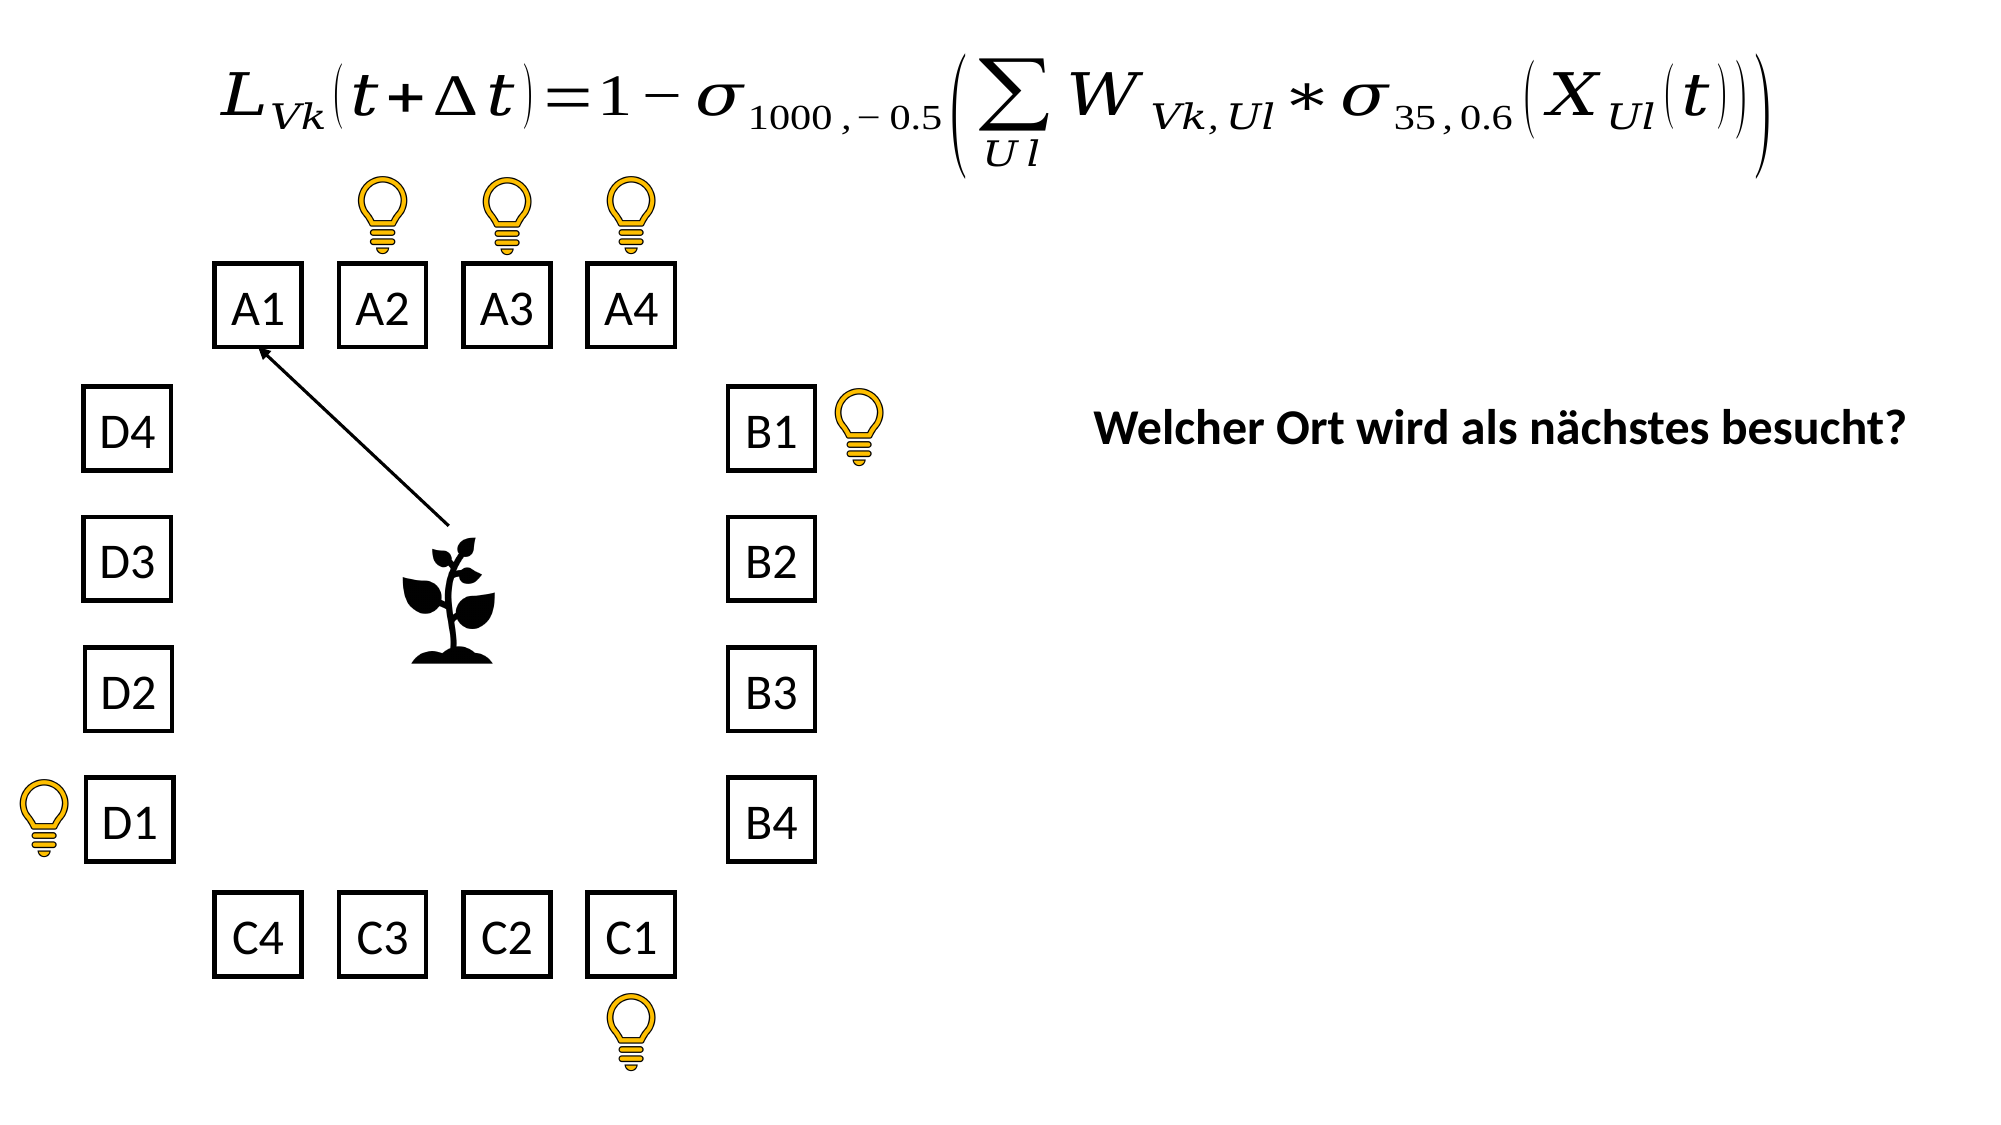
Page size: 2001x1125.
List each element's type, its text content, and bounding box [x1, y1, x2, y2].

text_box D1 [85, 777, 174, 863]
text_box A1 [214, 262, 303, 348]
picture [338, 171, 427, 259]
text_box C1 [587, 892, 676, 977]
text_box Welcher Ort wird als nächstes besucht? [1078, 386, 1923, 462]
text_box D3 [83, 516, 172, 602]
picture [0, 774, 88, 862]
text_box B2 [727, 516, 816, 602]
text_box A4 [587, 262, 676, 348]
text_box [258, 346, 449, 526]
text_box A3 [462, 262, 552, 348]
text_box C4 [214, 892, 303, 977]
text_box D4 [83, 386, 172, 471]
picture [587, 988, 675, 1076]
text_box B1 [727, 386, 815, 471]
picture [815, 383, 903, 471]
text_box C2 [462, 892, 552, 977]
text_box B3 [727, 646, 816, 732]
text_box C3 [338, 892, 427, 977]
picture [373, 525, 524, 676]
picture [463, 172, 551, 260]
text_box B4 [727, 777, 816, 863]
text_box A2 [338, 262, 427, 346]
picture [587, 171, 675, 259]
text_box D2 [84, 646, 173, 732]
